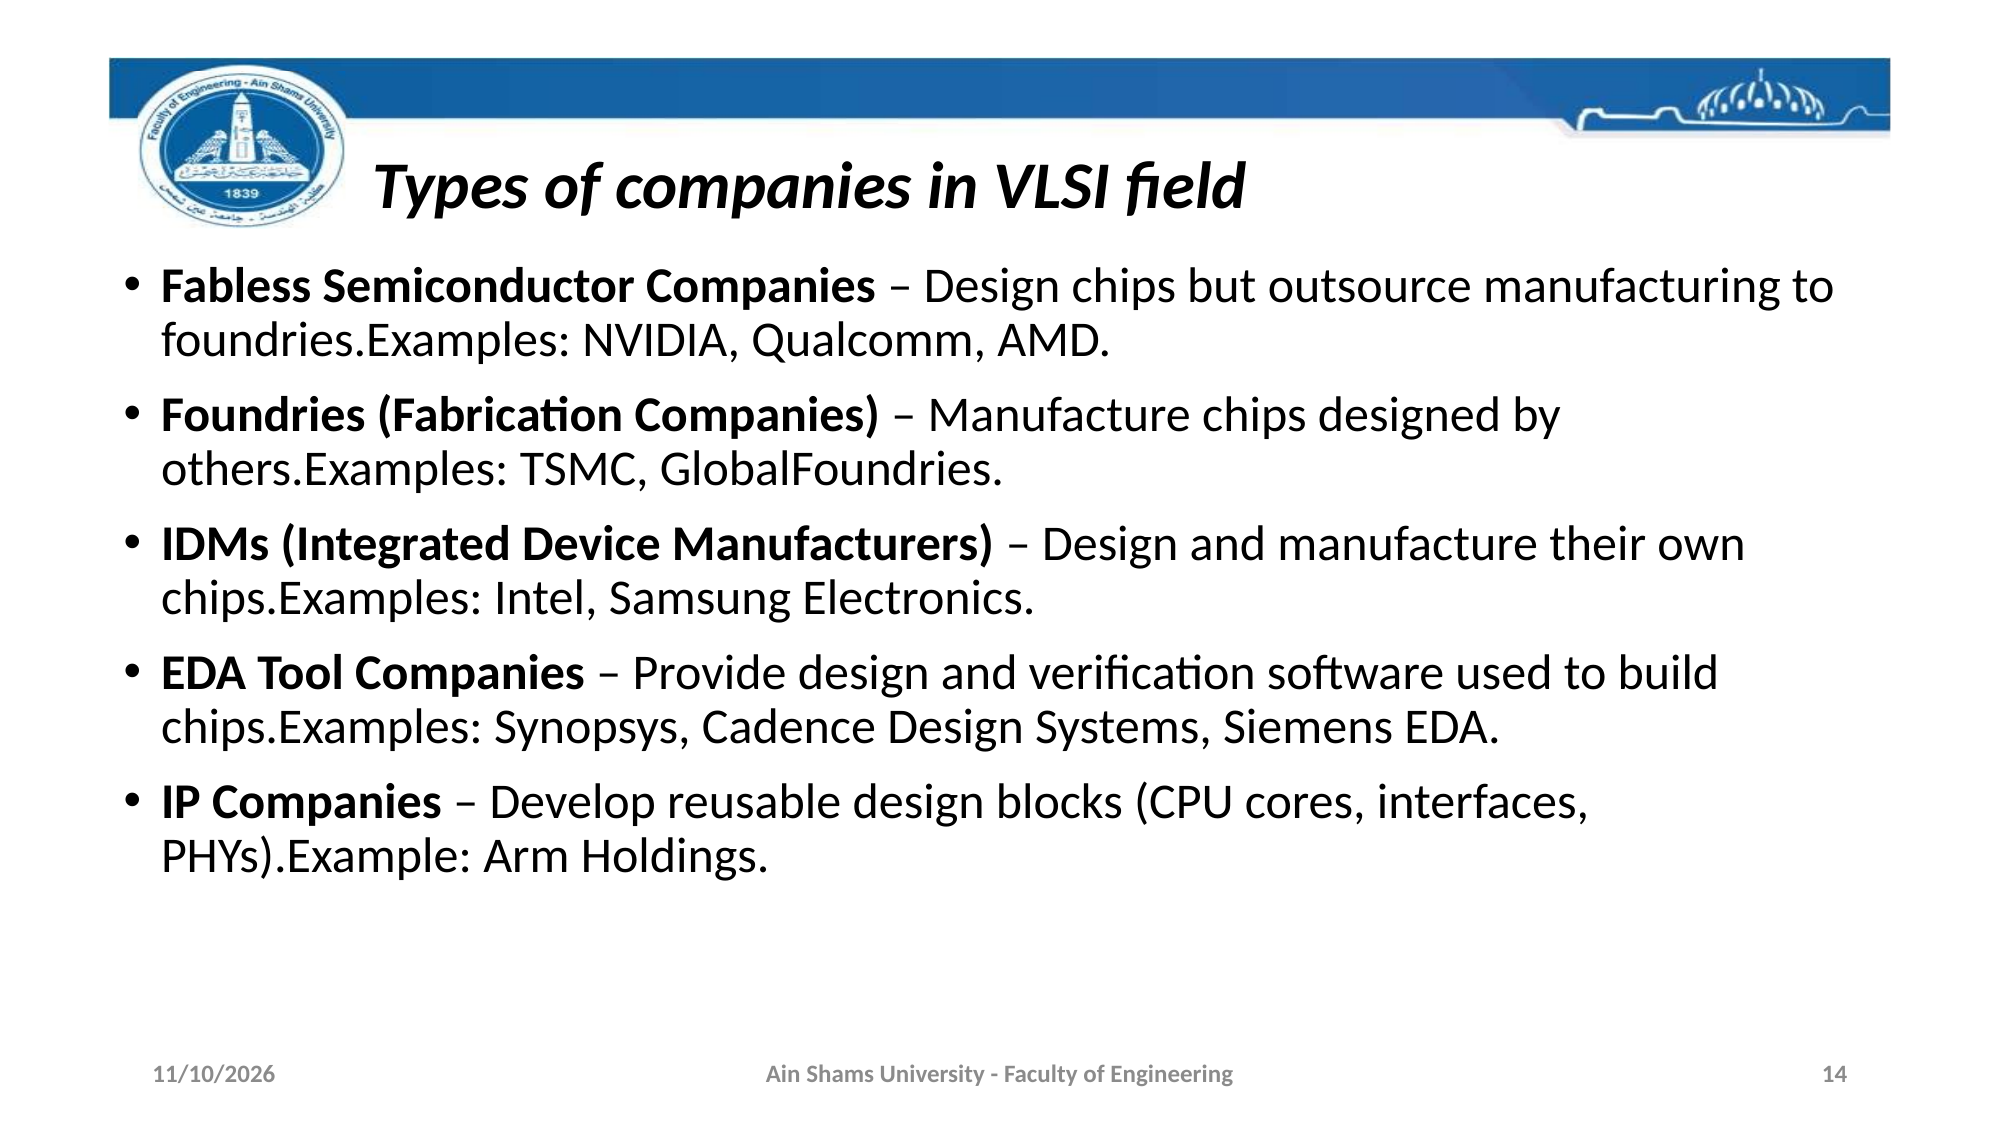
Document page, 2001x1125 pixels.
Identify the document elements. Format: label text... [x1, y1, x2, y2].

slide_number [137, 1042, 588, 1103]
footer Ain Shams University - Faculty of Engineering [662, 1042, 1338, 1103]
text_box Types of companies in VLSI field [357, 134, 1328, 230]
text_box [104, 254, 1887, 1014]
list Fabless Semiconductor Companies – Design chips but outsource manufacturing to foundries.Examples: NVIDIA, Qualcomm, AMD. Foundries (Fabrication Companies) – Manufacture chips designed by others.Examples: TSMC, GlobalFoundries. IDMs (Integrated Device Manufacturers) – Design and manufacture their own chips.Examples: Intel, Samsung Electronics. EDA Tool Companies – Provide design and verification software used to build chips.Examples: Synopsys, Cadence Design Systems, Siemens EDA. IP Companies – Develop reusable design blocks (CPU cores, interfaces, PHYs).Example: Arm Holdings. [108, 252, 1891, 1019]
picture [108, 57, 1891, 229]
slide_number 14 [1412, 1042, 1863, 1103]
